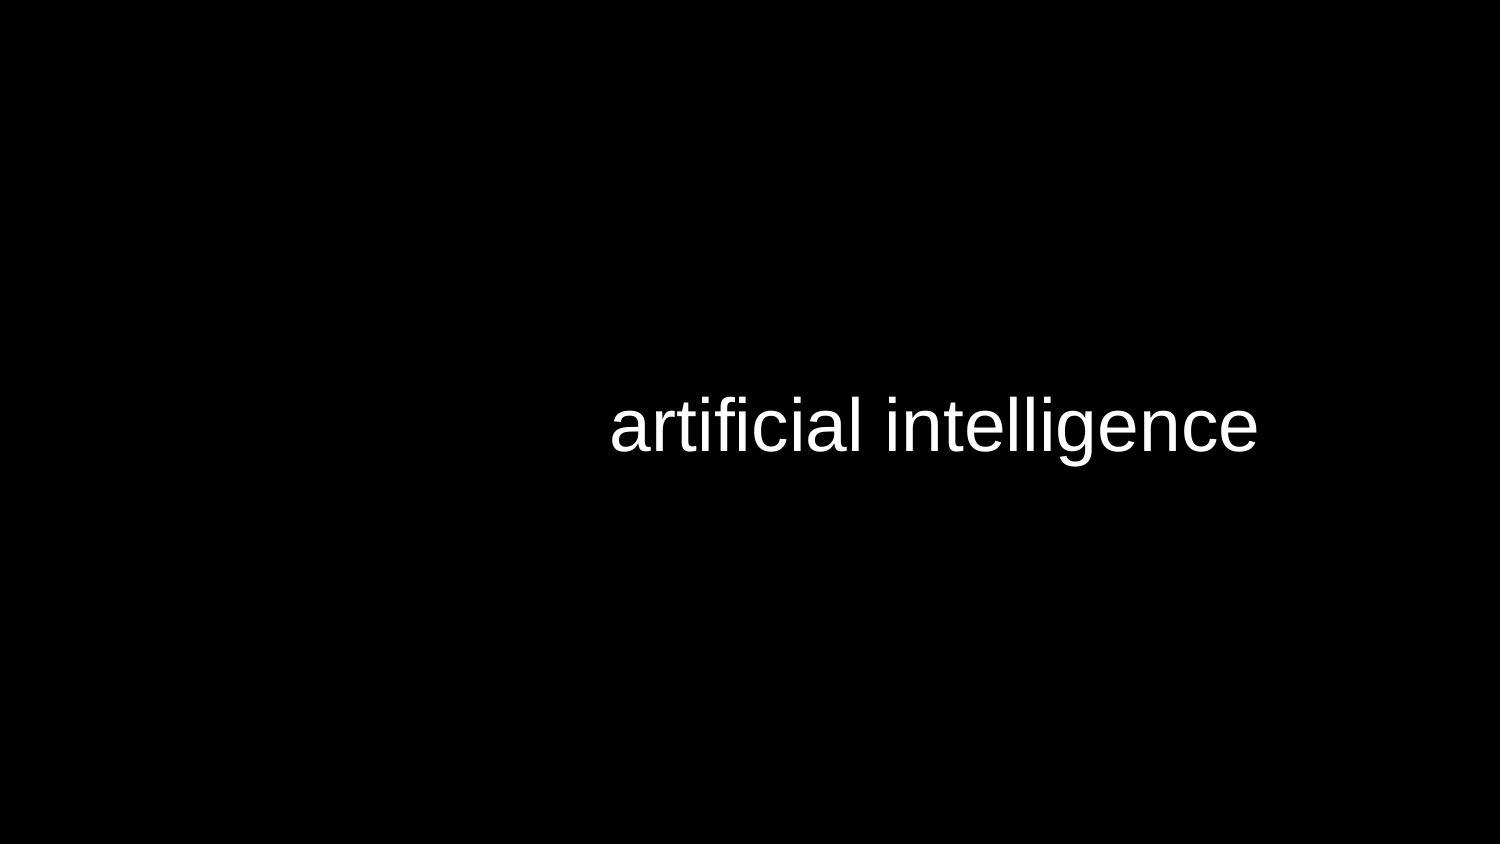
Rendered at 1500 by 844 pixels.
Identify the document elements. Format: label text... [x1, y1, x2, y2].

title generative artificial intelligence [51, 352, 1449, 491]
